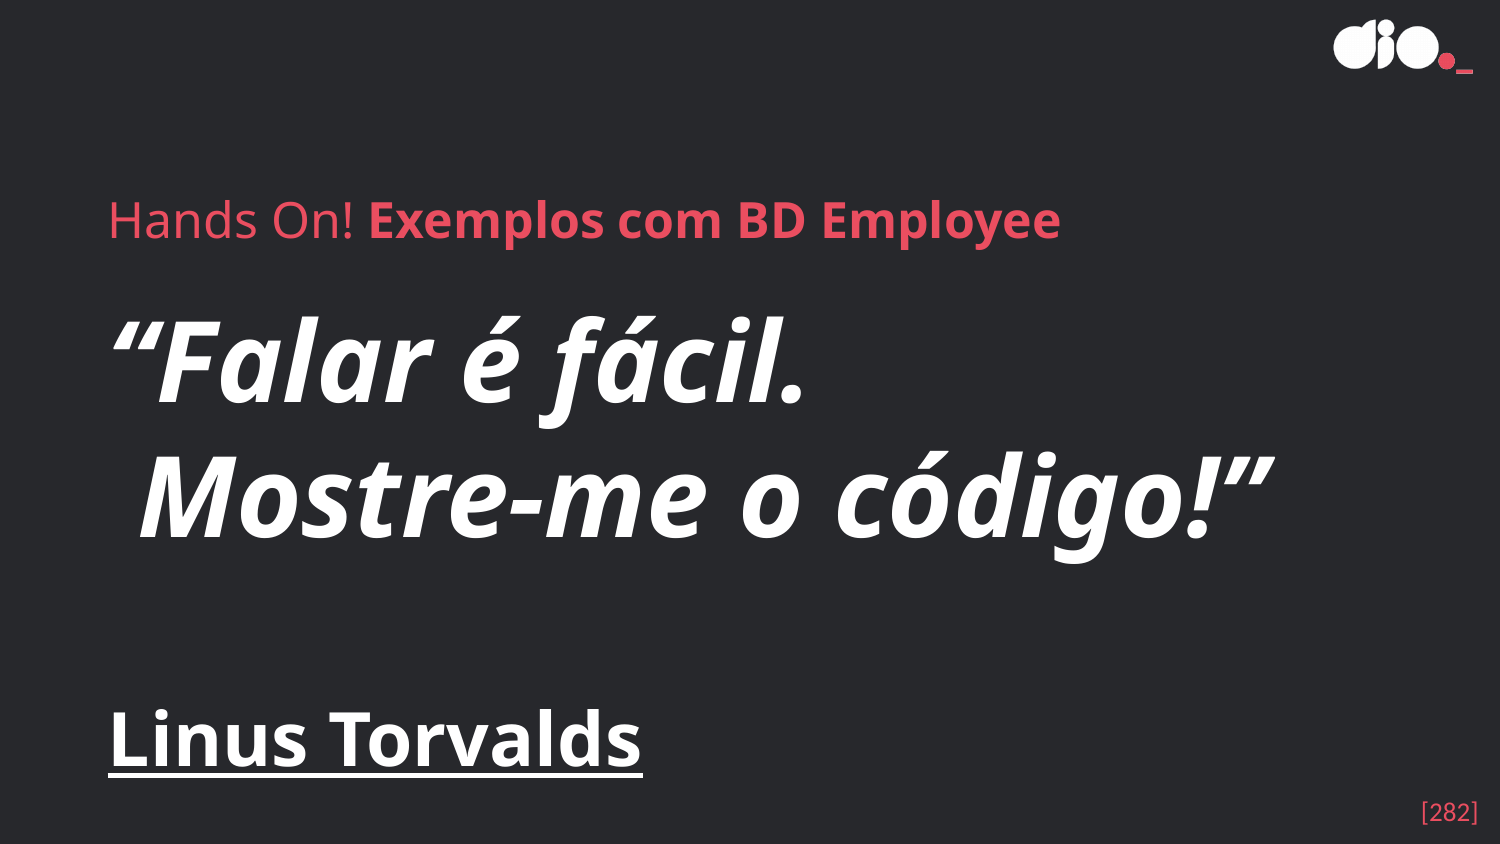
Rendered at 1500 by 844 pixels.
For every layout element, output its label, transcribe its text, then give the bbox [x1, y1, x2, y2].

text_box “Falar é fácil. Mostre-me o código!” Linus Torvalds [92, 304, 1362, 779]
text_box Hands On! Exemplos com BD Employee [92, 142, 1404, 286]
picture [1332, 19, 1474, 75]
slide_number [282] [1403, 779, 1494, 844]
